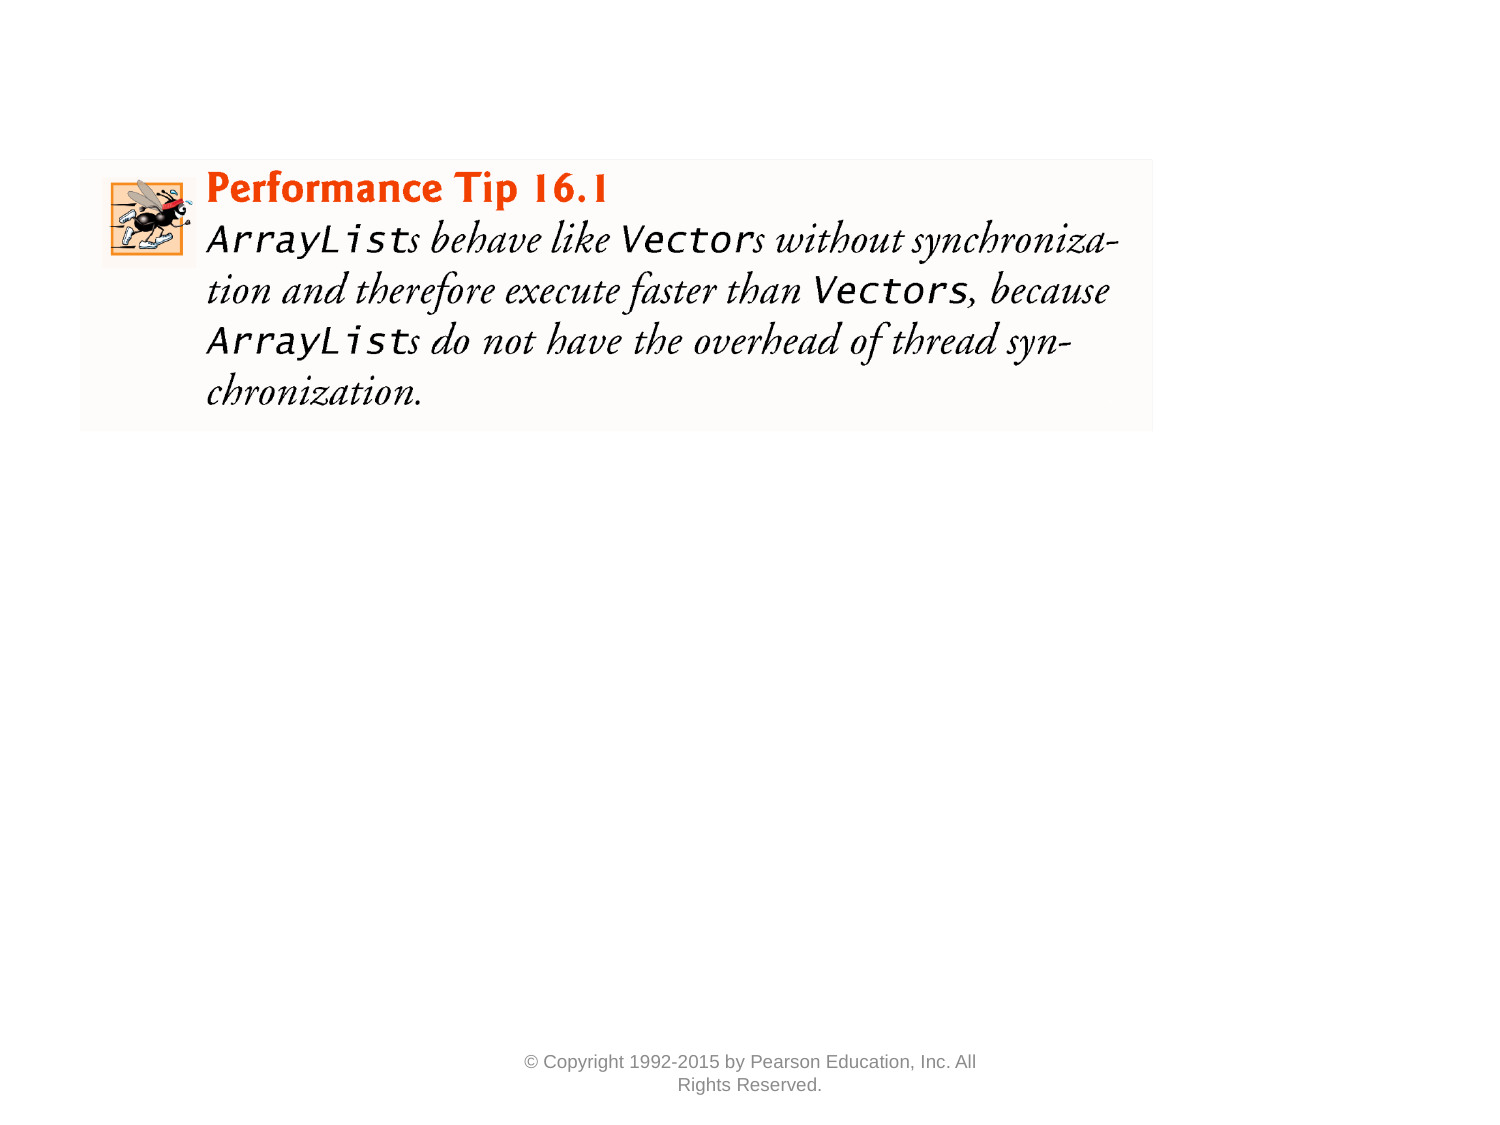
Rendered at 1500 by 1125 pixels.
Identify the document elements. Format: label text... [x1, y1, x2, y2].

picture [0, 106, 1500, 1018]
footer © Copyright 1992-2015 by Pearson Education, Inc. All Rights Reserved. [496, 1042, 1004, 1103]
